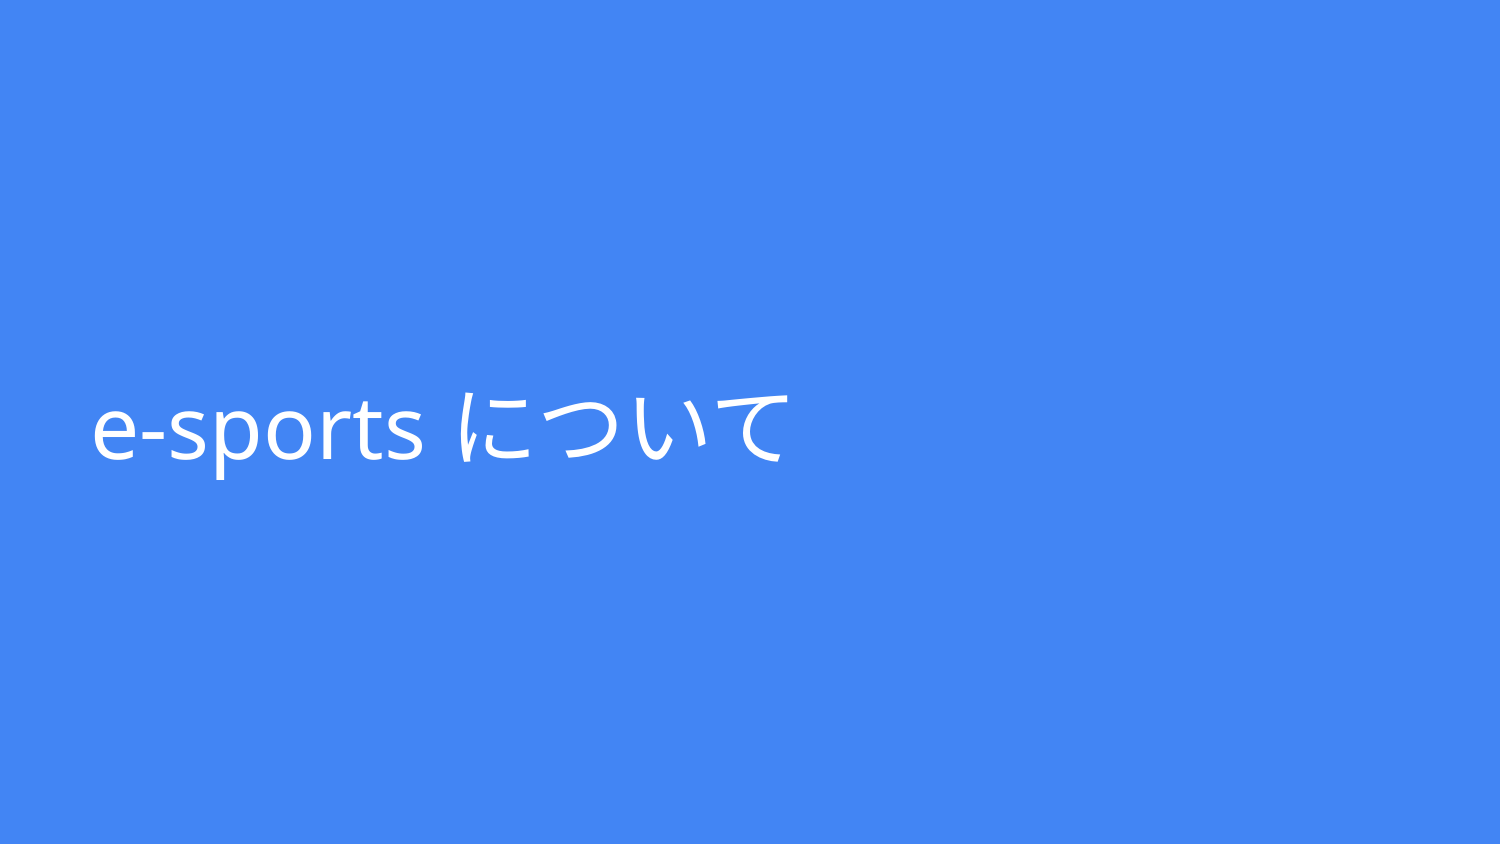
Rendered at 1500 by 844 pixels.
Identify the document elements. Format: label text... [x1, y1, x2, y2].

title e-sportsについて [75, 338, 1425, 505]
